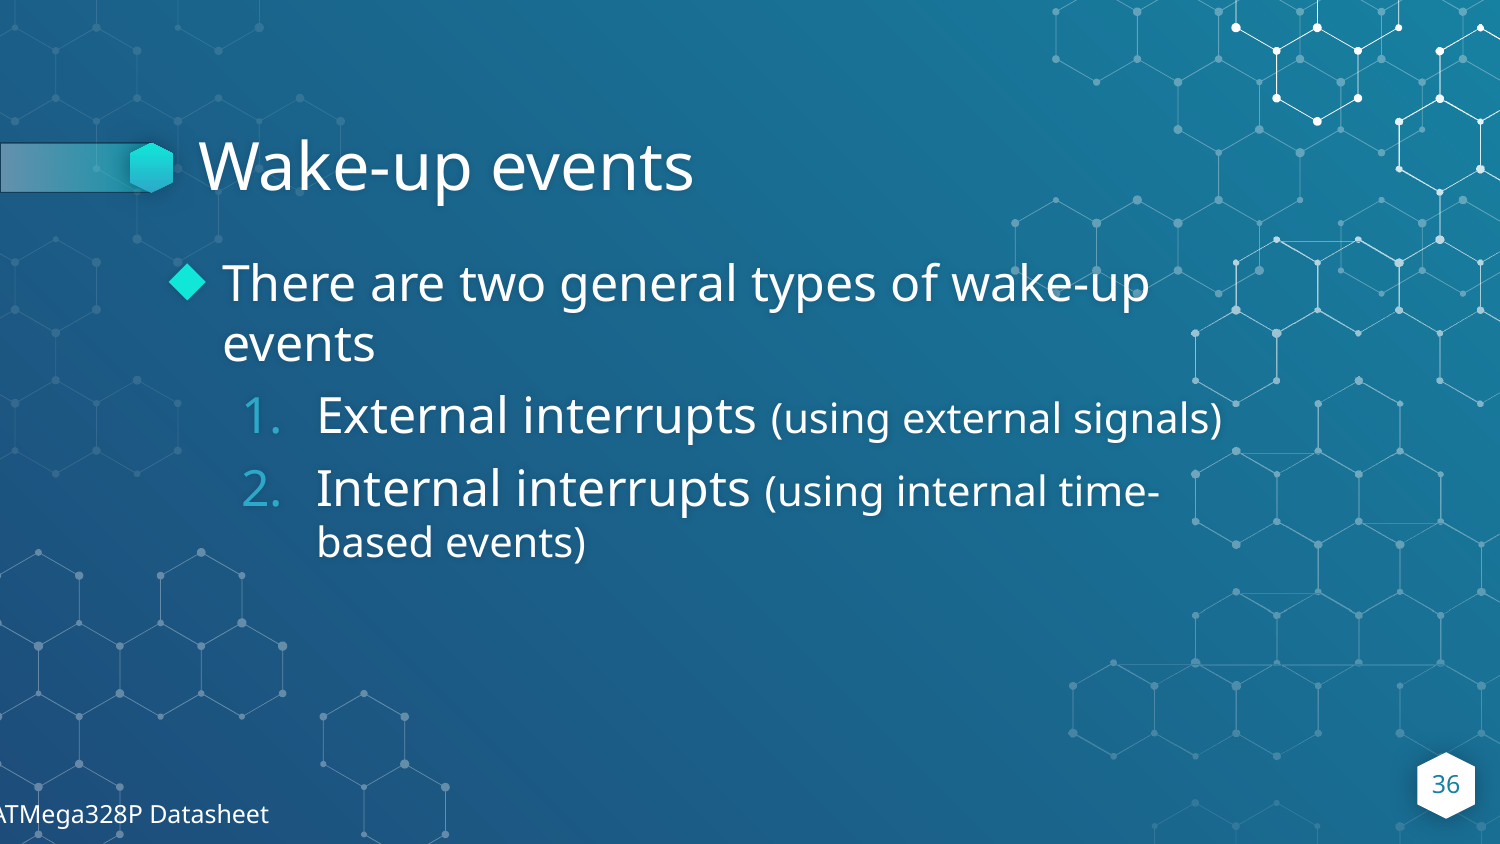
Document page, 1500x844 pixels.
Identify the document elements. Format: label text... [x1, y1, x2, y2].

list There are two general types of wake-up events External interrupts (using external signals) Internal interrupts (using internal time-based events) [147, 251, 1276, 749]
title Wake-up events [198, 140, 1302, 198]
slide_number 36 [1417, 752, 1475, 819]
text_box [9] ATMega328P Datasheet [0, 791, 374, 836]
